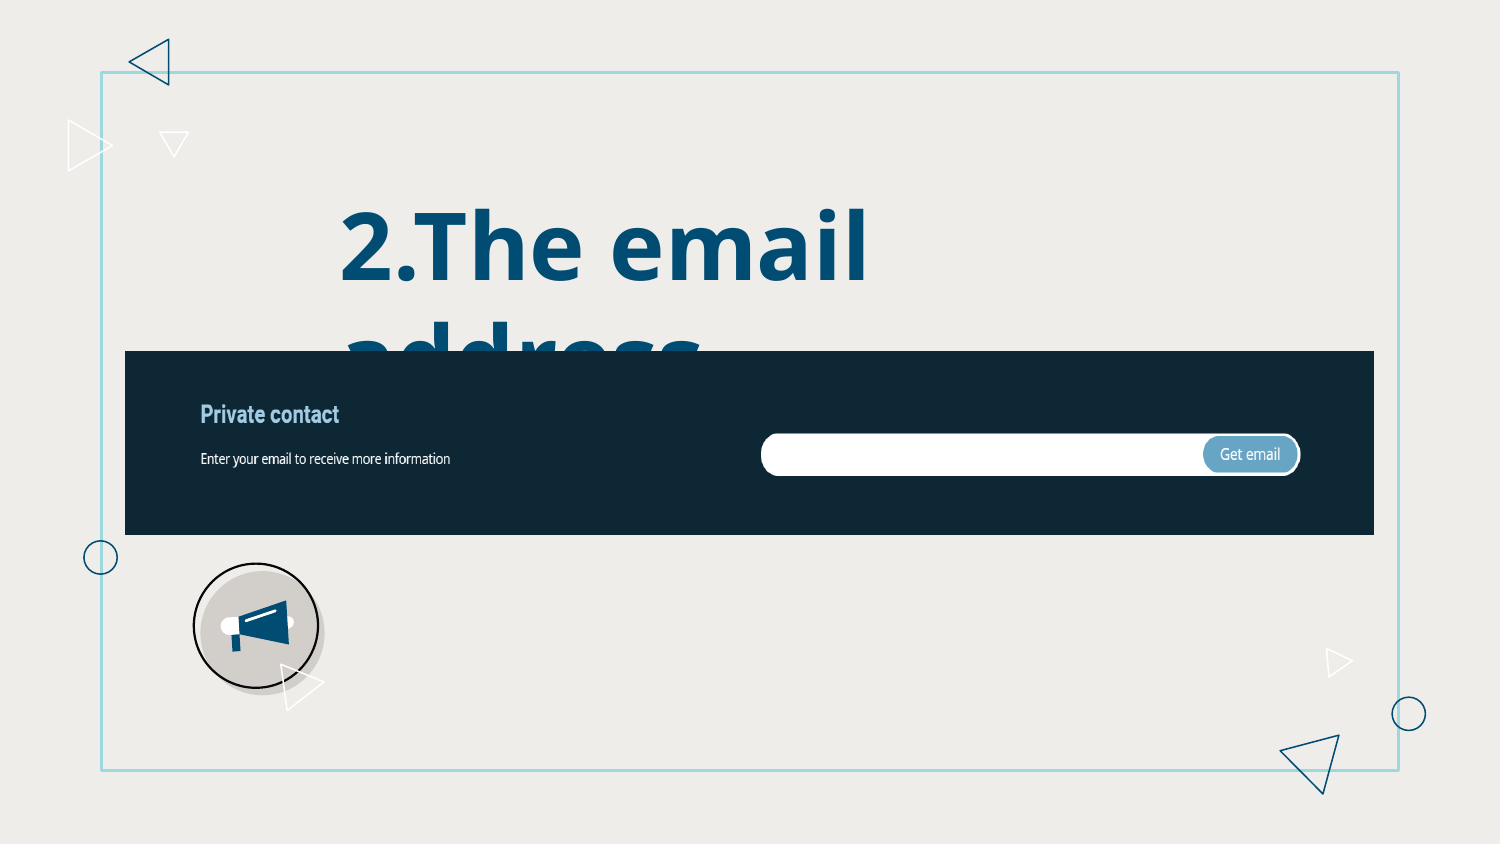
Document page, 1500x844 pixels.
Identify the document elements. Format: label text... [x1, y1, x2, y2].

picture [124, 350, 1374, 535]
title 2.The email address [324, 171, 1193, 316]
